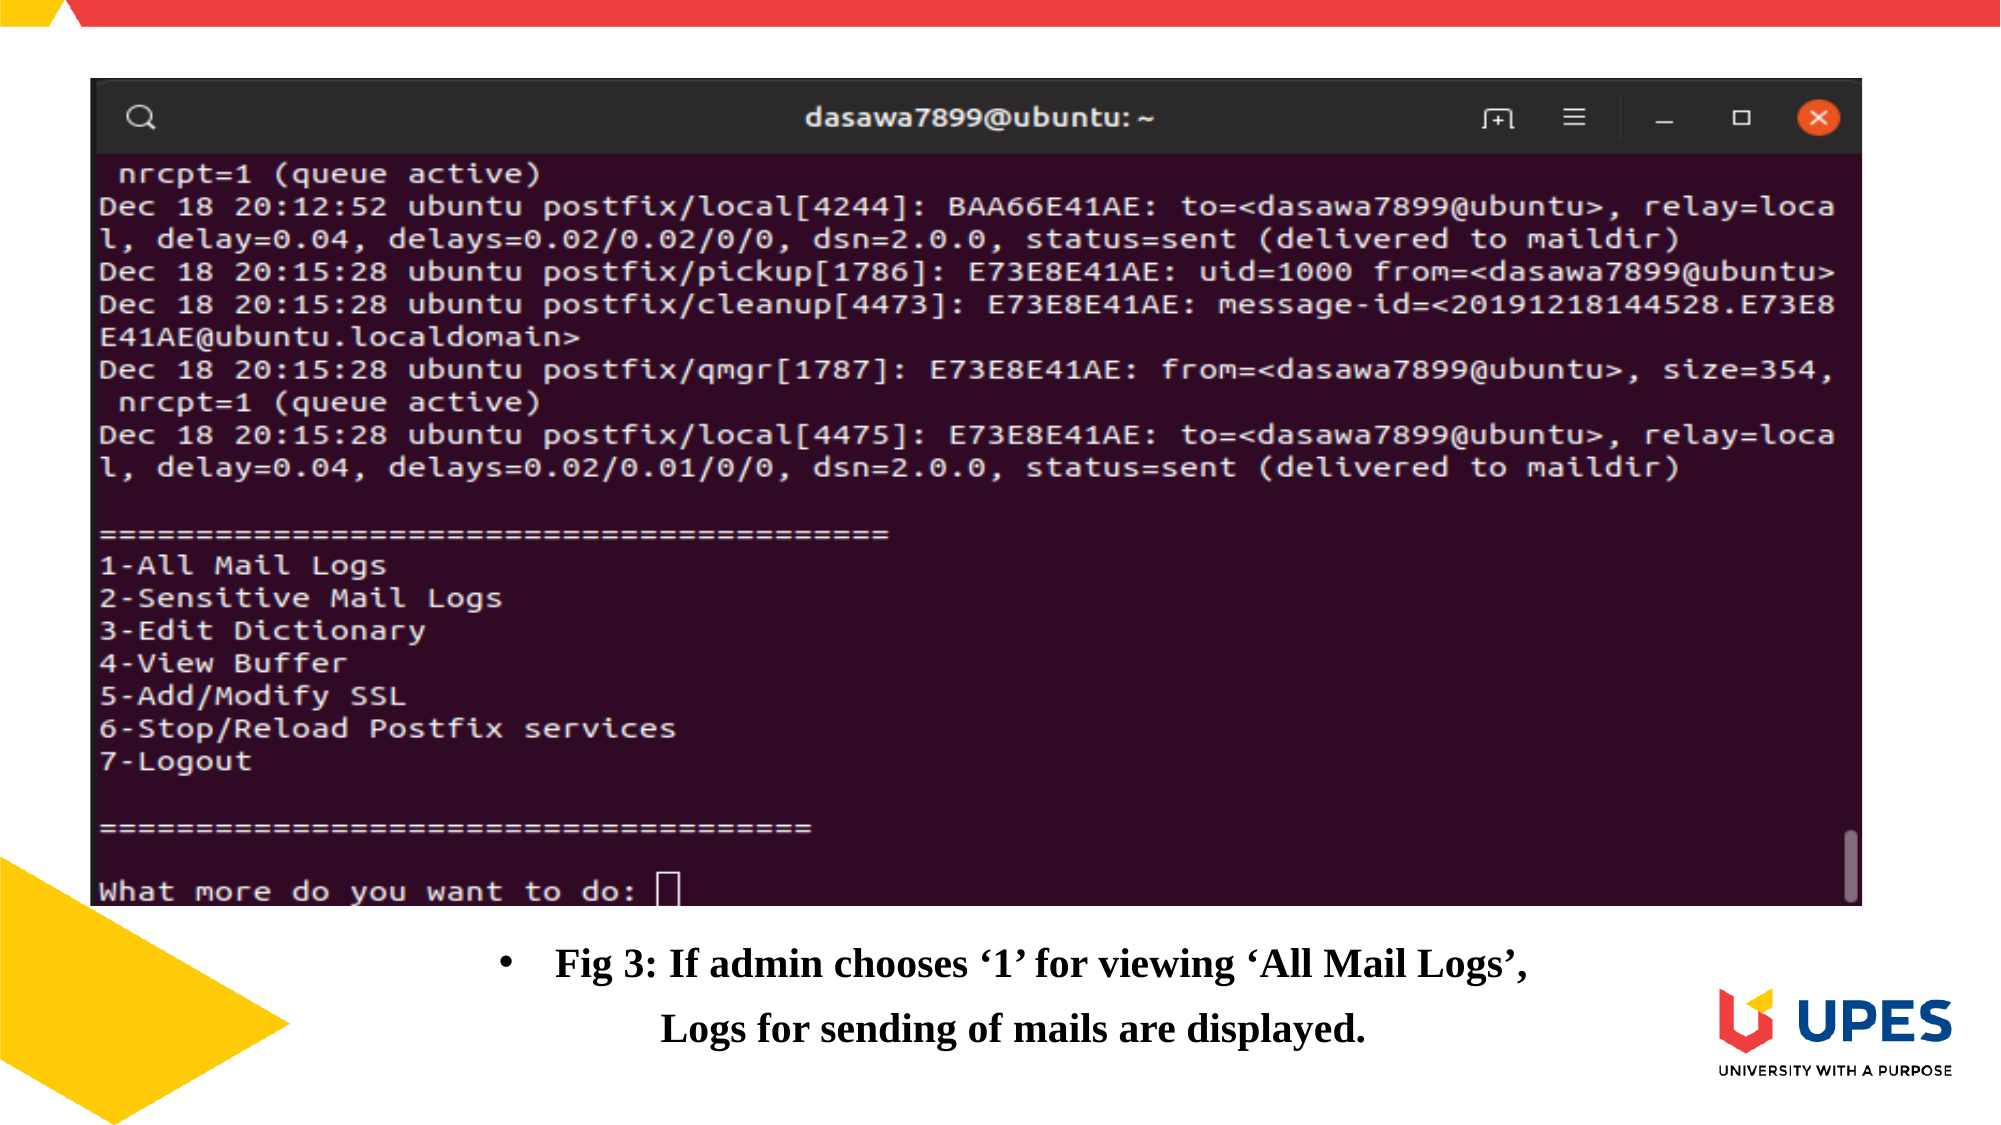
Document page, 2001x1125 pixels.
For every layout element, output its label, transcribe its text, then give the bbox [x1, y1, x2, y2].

list Fig 3: If admin chooses ‘1’ for viewing ‘All Mail Logs’, Logs for sending of mails are displayed. [113, 928, 1914, 1031]
picture [0, 0, 2001, 1125]
